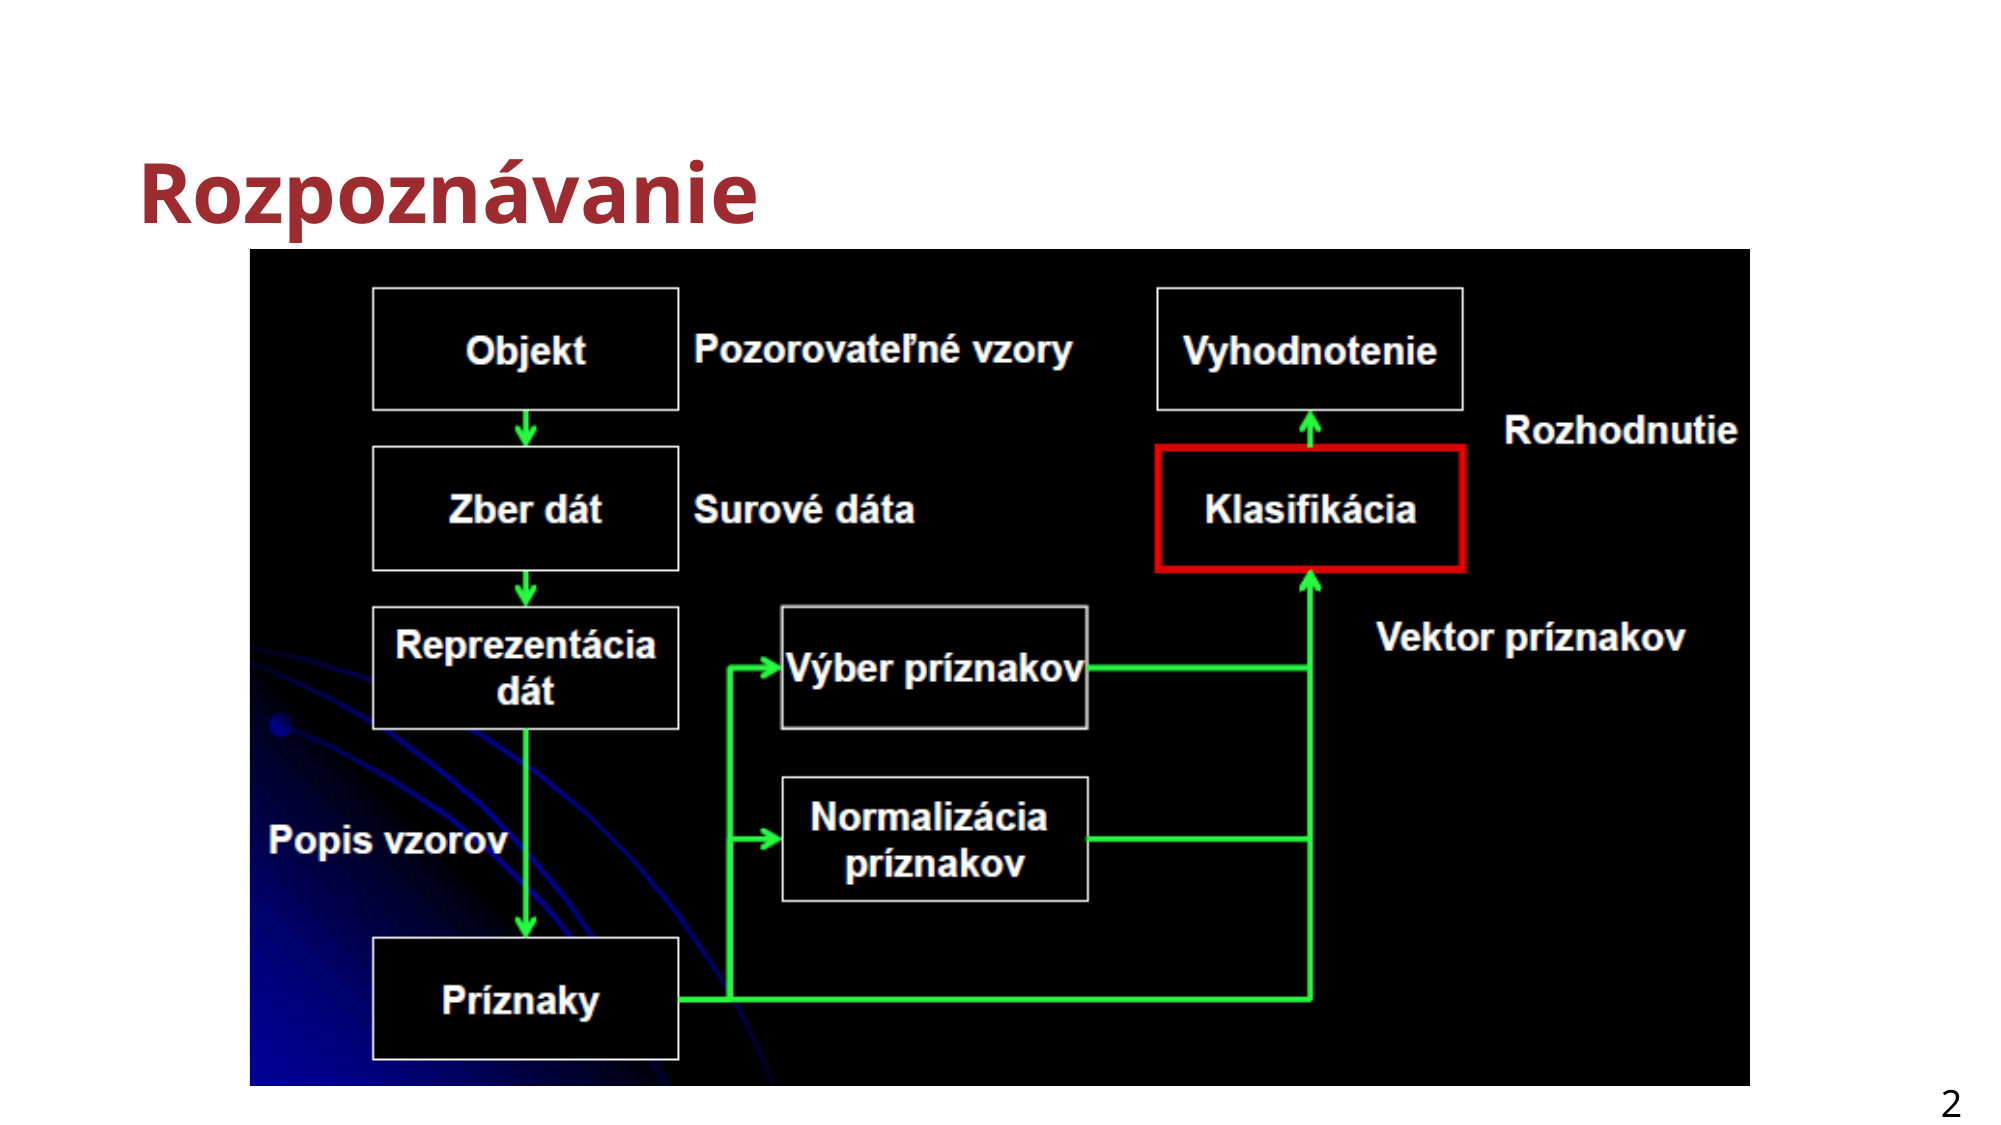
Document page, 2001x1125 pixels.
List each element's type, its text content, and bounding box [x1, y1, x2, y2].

picture [249, 249, 1750, 1086]
title Rozpoznávanie [137, 116, 1717, 278]
